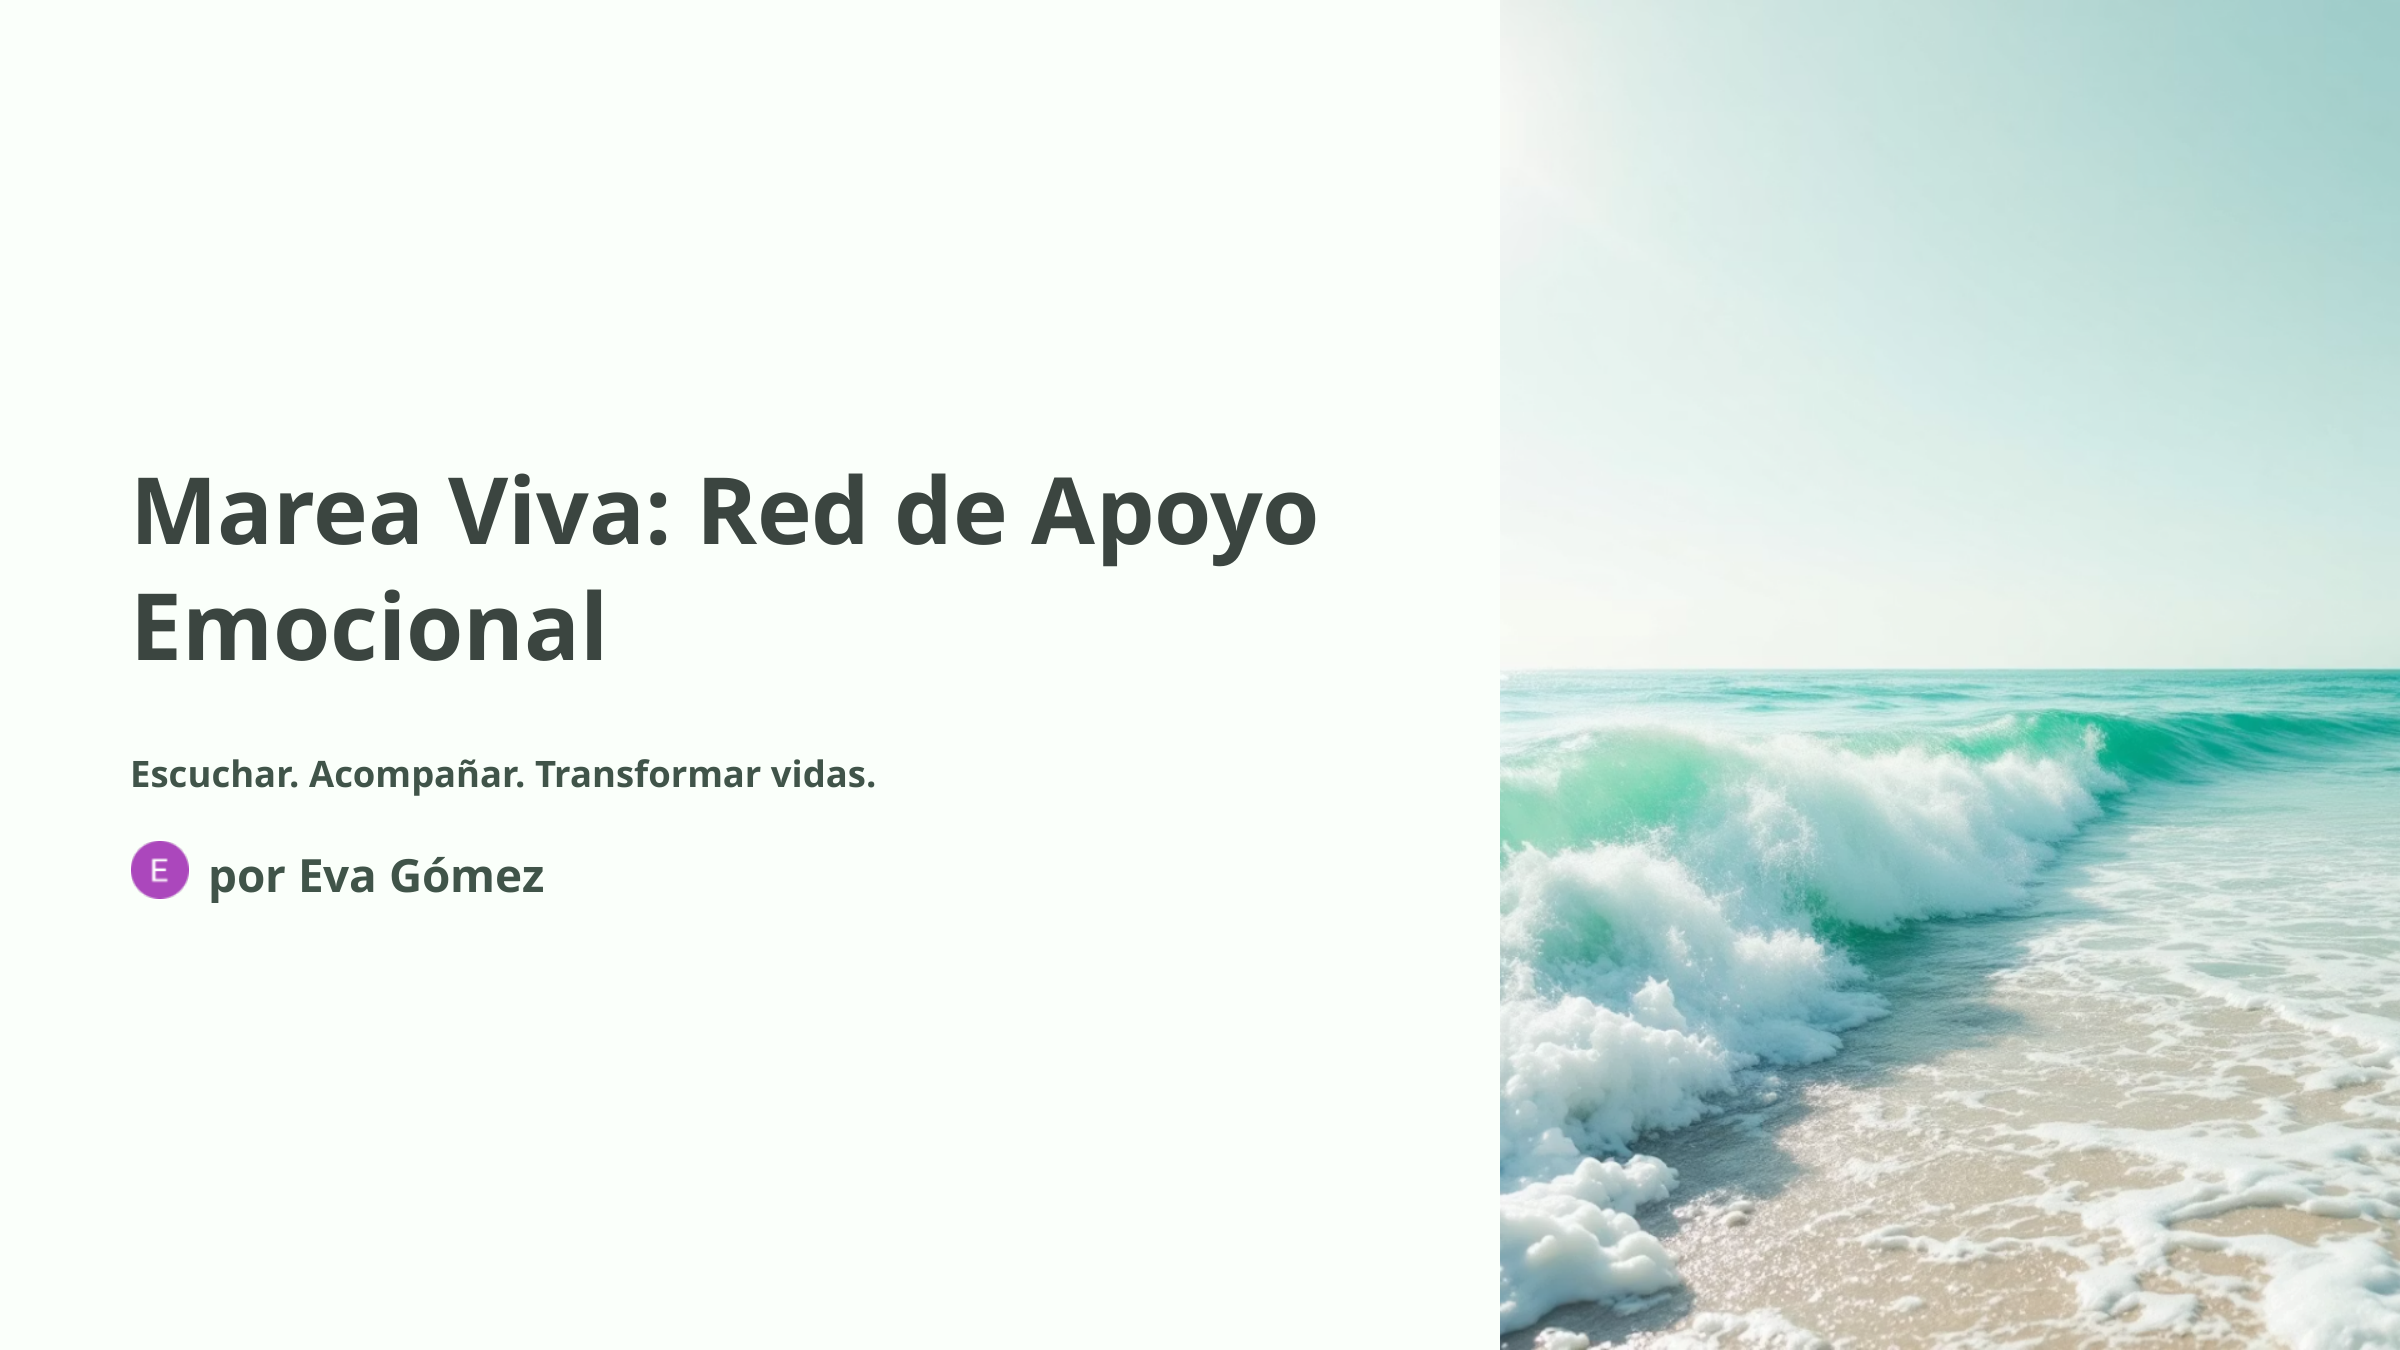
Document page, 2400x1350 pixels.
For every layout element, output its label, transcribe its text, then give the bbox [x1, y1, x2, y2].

text_box por Eva Gómez [208, 837, 568, 903]
text_box Escuchar. Acompañar. Transformar vidas. [130, 735, 1370, 796]
picture [1499, 0, 2400, 1350]
text_box Marea Viva: Red de Apoyo Emocional [130, 447, 1370, 681]
picture [131, 841, 189, 899]
